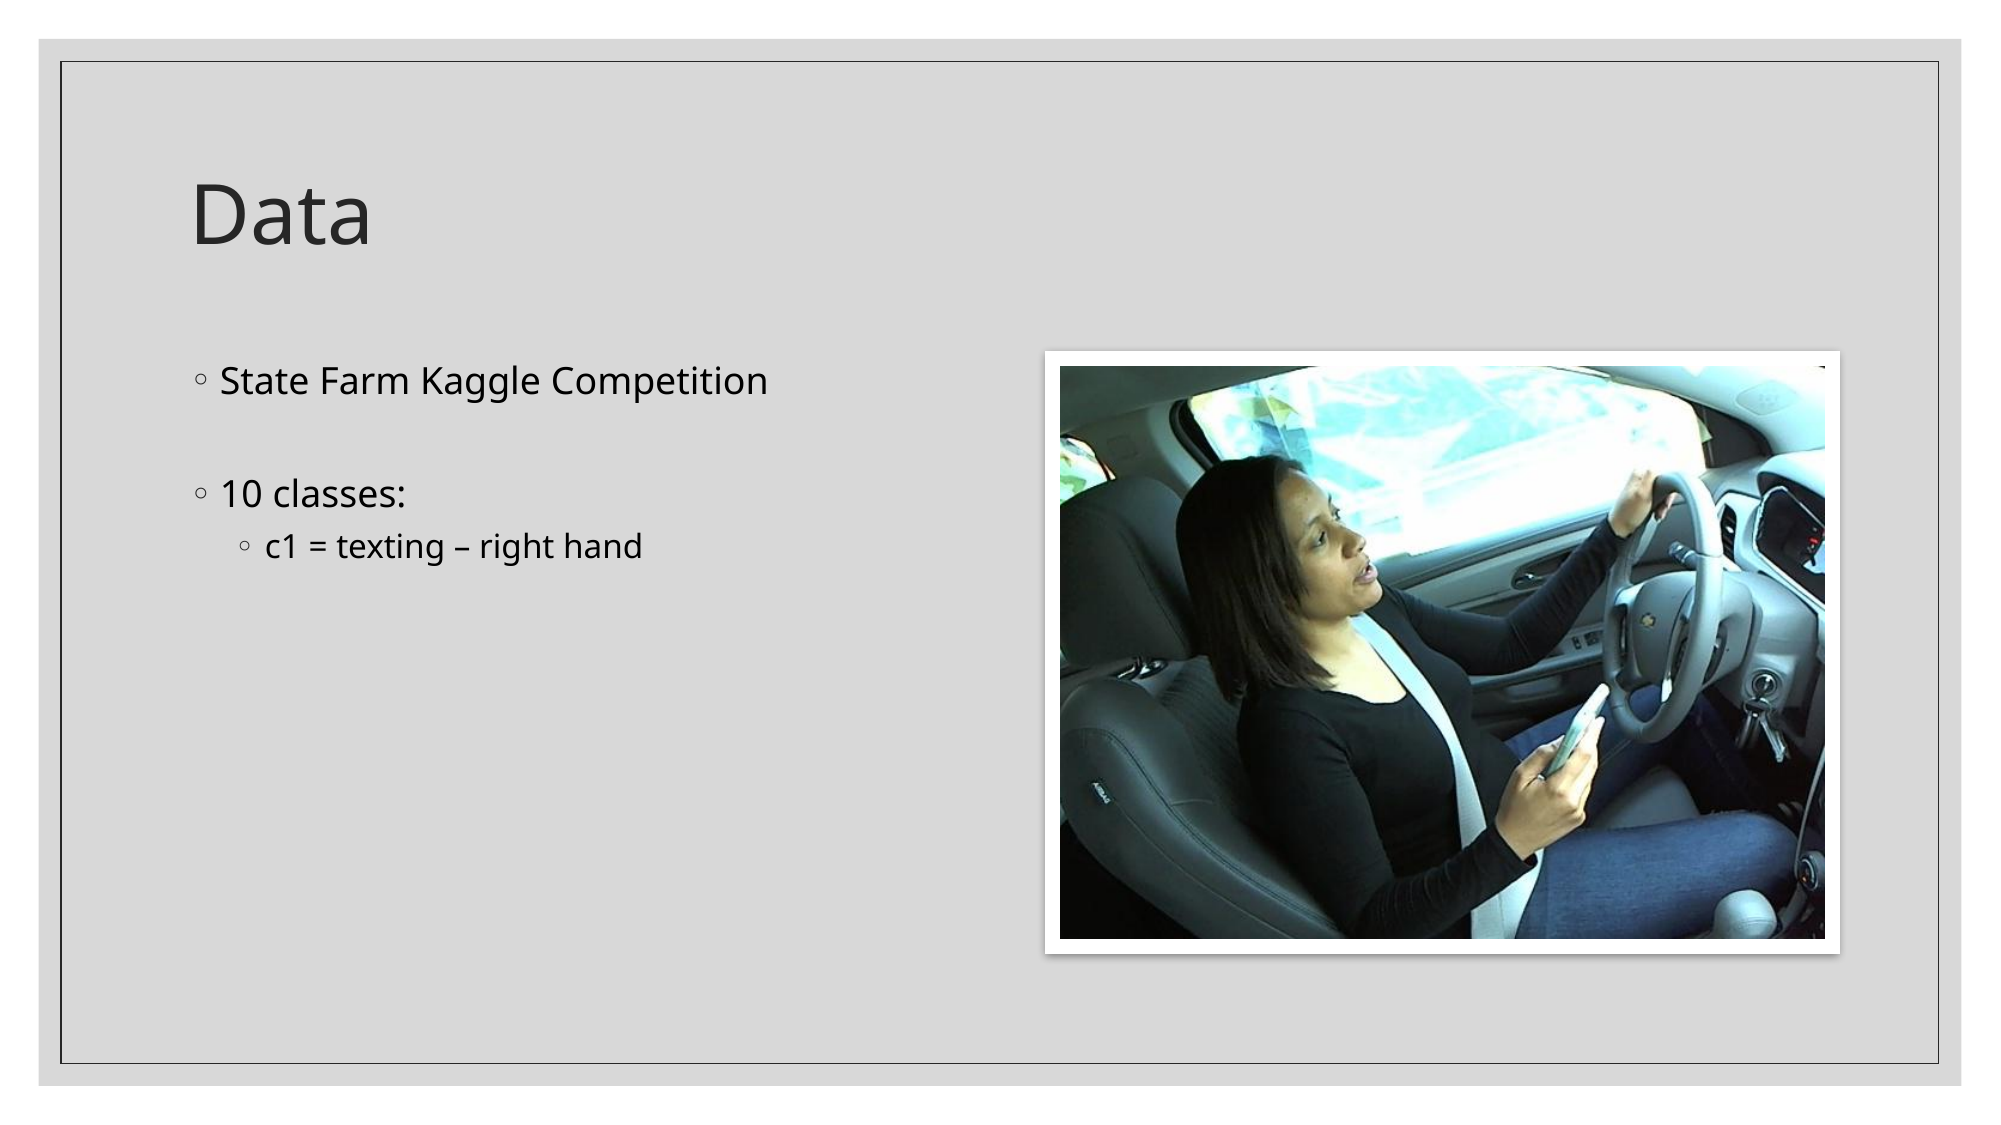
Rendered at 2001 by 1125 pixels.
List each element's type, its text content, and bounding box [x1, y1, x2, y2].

title Data [174, 105, 1825, 331]
list State Farm Kaggle Competition 10 classes: c1 = texting – right hand [174, 345, 940, 960]
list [1059, 365, 1825, 940]
